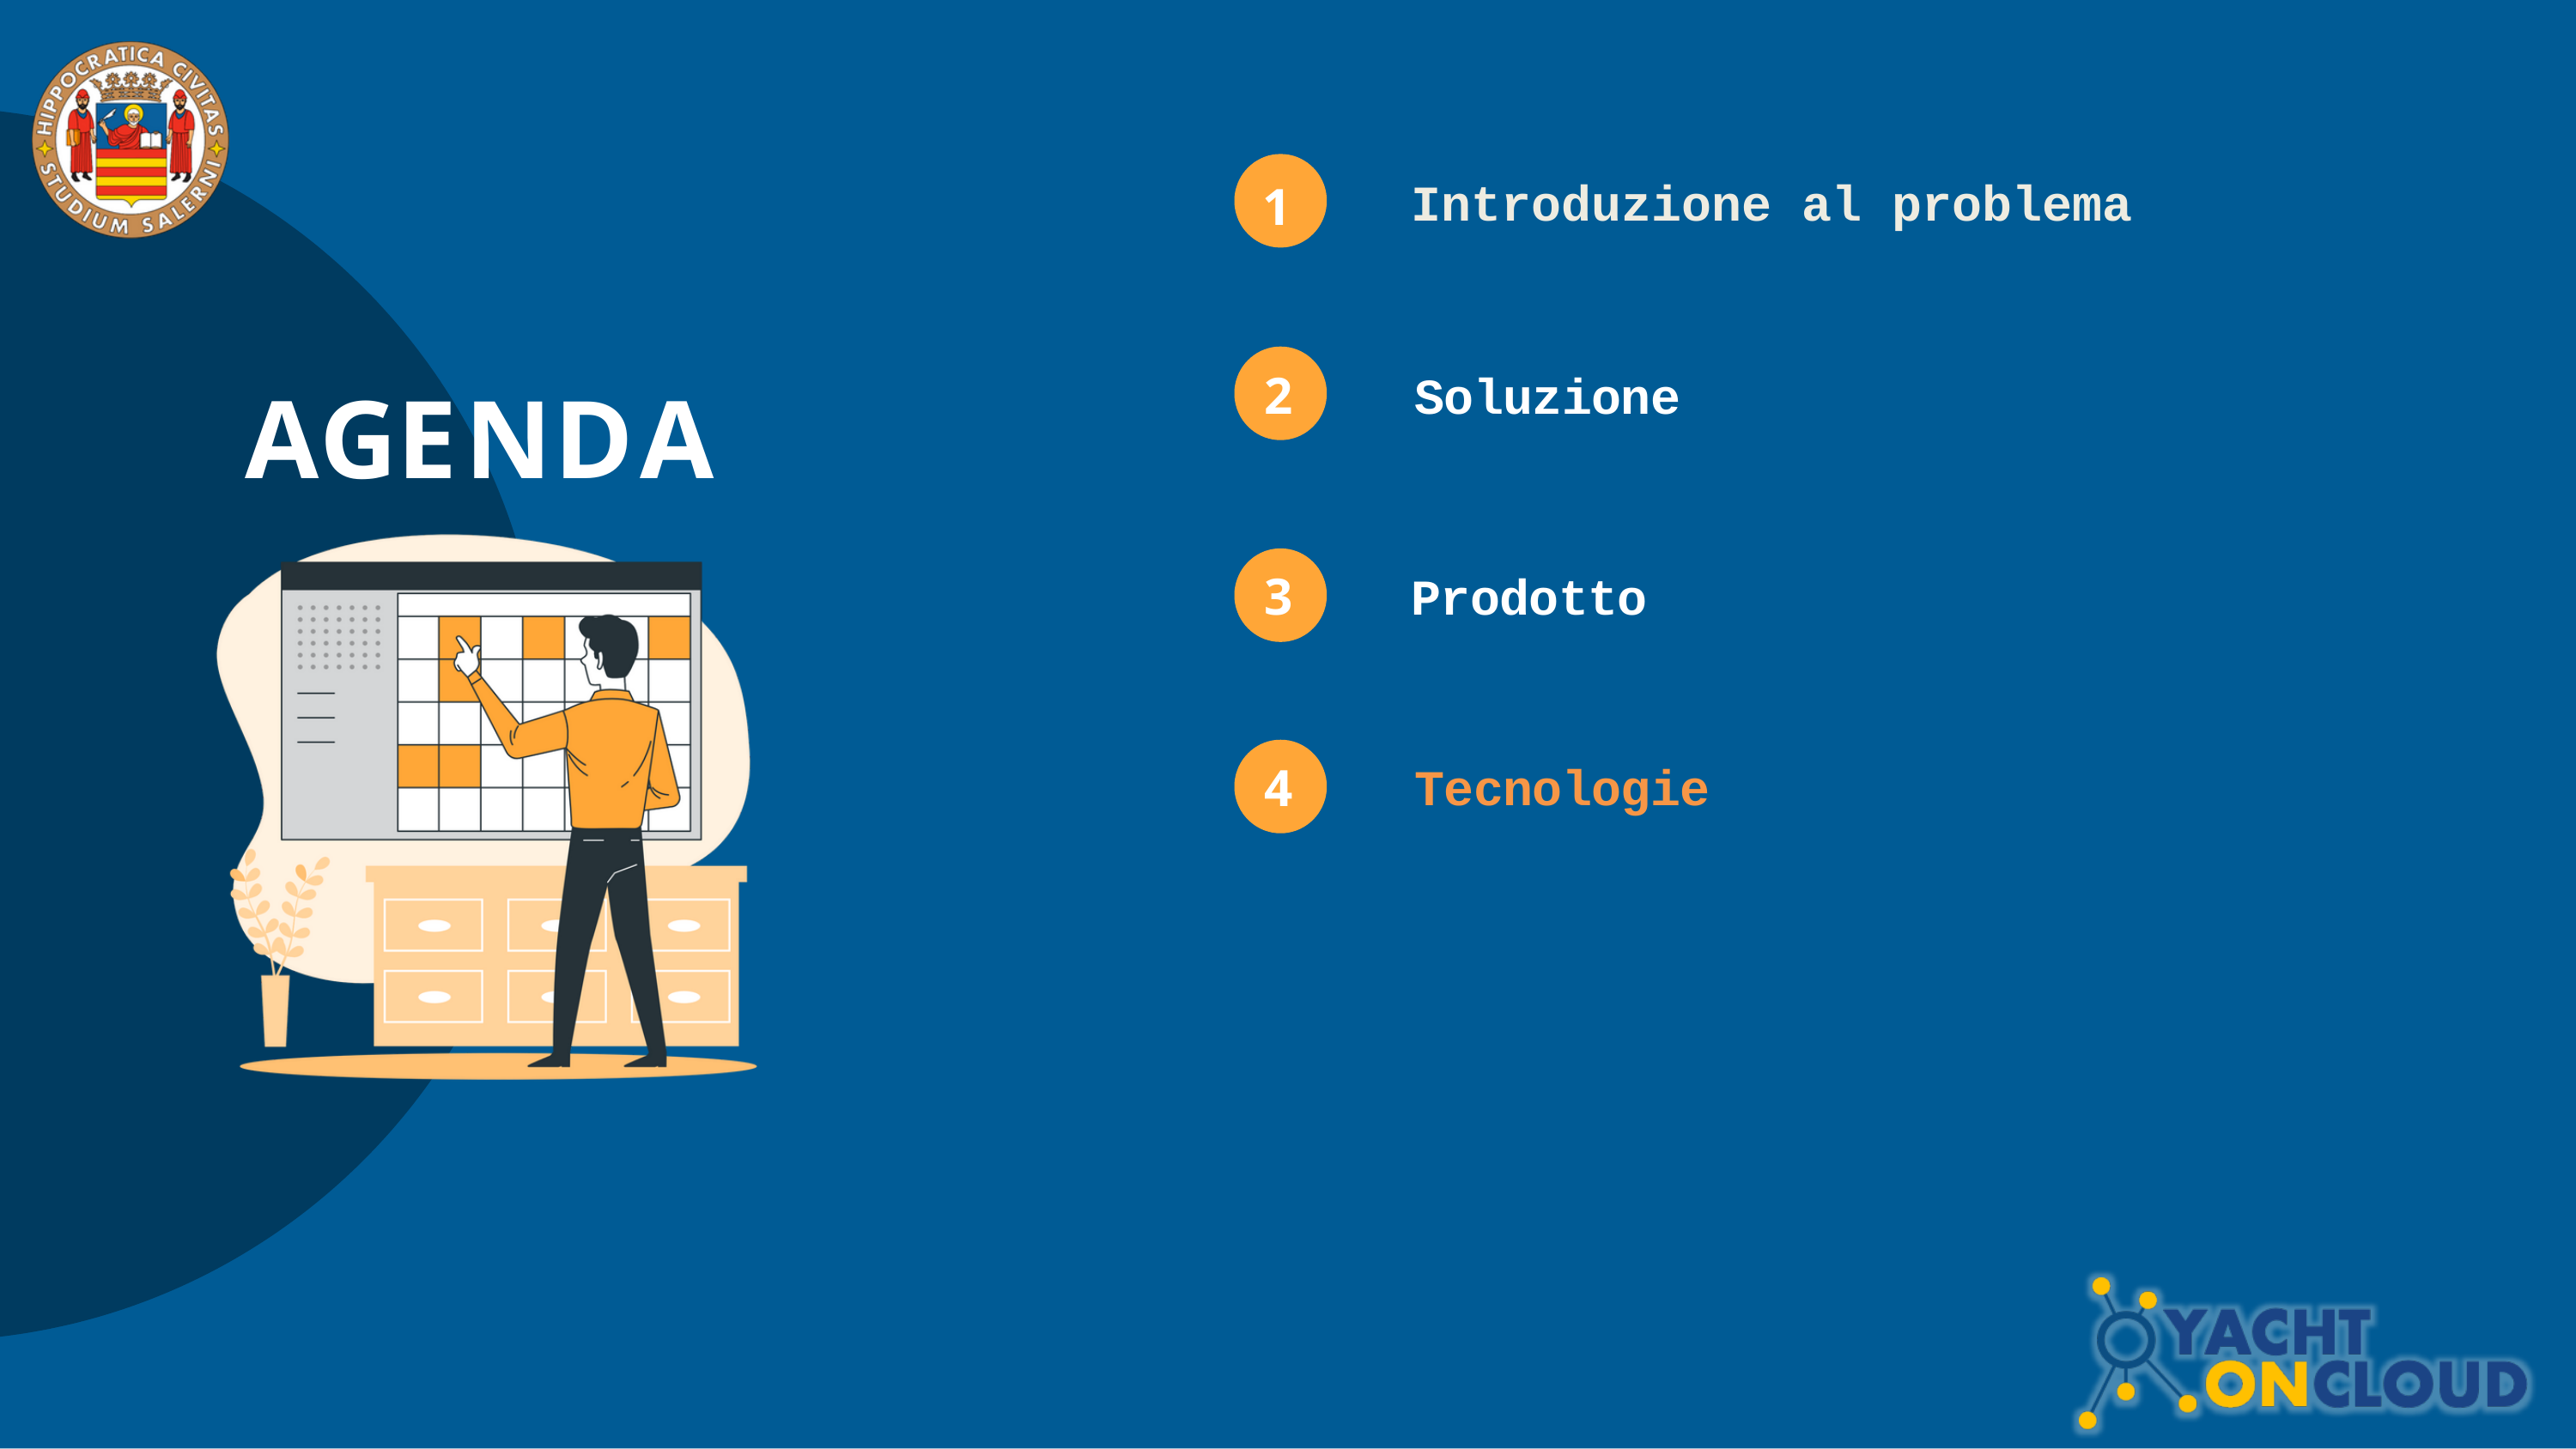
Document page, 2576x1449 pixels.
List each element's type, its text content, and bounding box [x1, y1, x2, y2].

title AGENDA [242, 369, 751, 430]
text_box 4 [1262, 755, 1385, 817]
text_box [1234, 154, 1318, 248]
picture [106, 431, 844, 1168]
picture [31, 40, 230, 239]
text_box [1234, 548, 1316, 642]
picture [2079, 1277, 2566, 1449]
text_box Introduzione al problema [1409, 169, 2285, 232]
text_box [1234, 346, 1315, 440]
text_box Prodotto [1409, 563, 2153, 626]
text_box Tecnologie [1413, 753, 2156, 815]
text_box 2 [1262, 361, 1385, 424]
text_box 1 [1261, 173, 1383, 235]
text_box [0, 111, 433, 1337]
text_box 3 [1262, 563, 1385, 626]
text_box [1234, 739, 1315, 834]
text_box Soluzione [1413, 361, 2017, 424]
